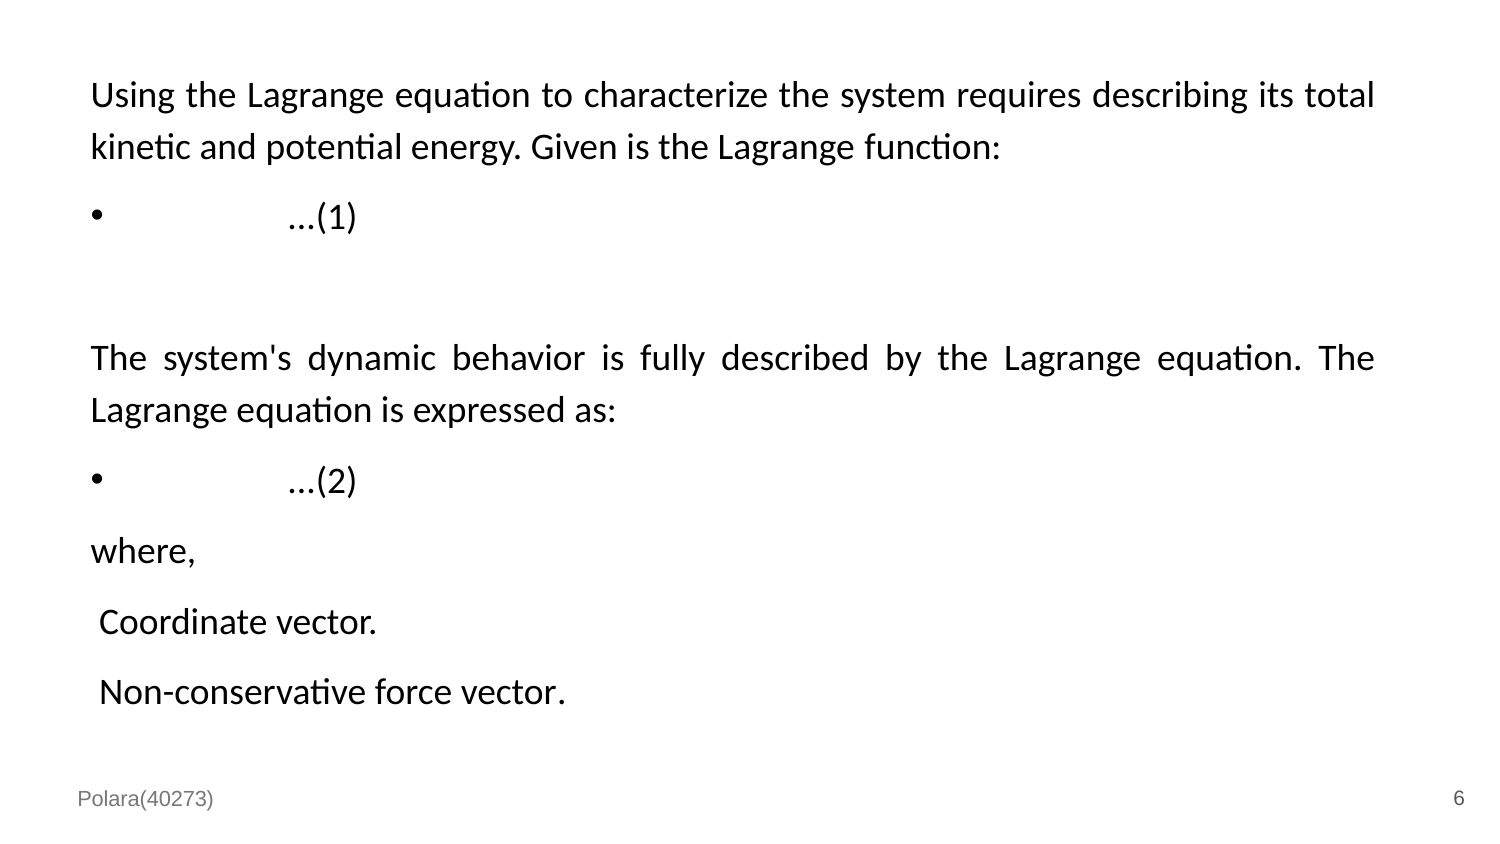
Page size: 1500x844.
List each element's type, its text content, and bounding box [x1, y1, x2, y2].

text_box Polara(40273) [42, 774, 249, 820]
slide_number 6 [1389, 764, 1480, 830]
